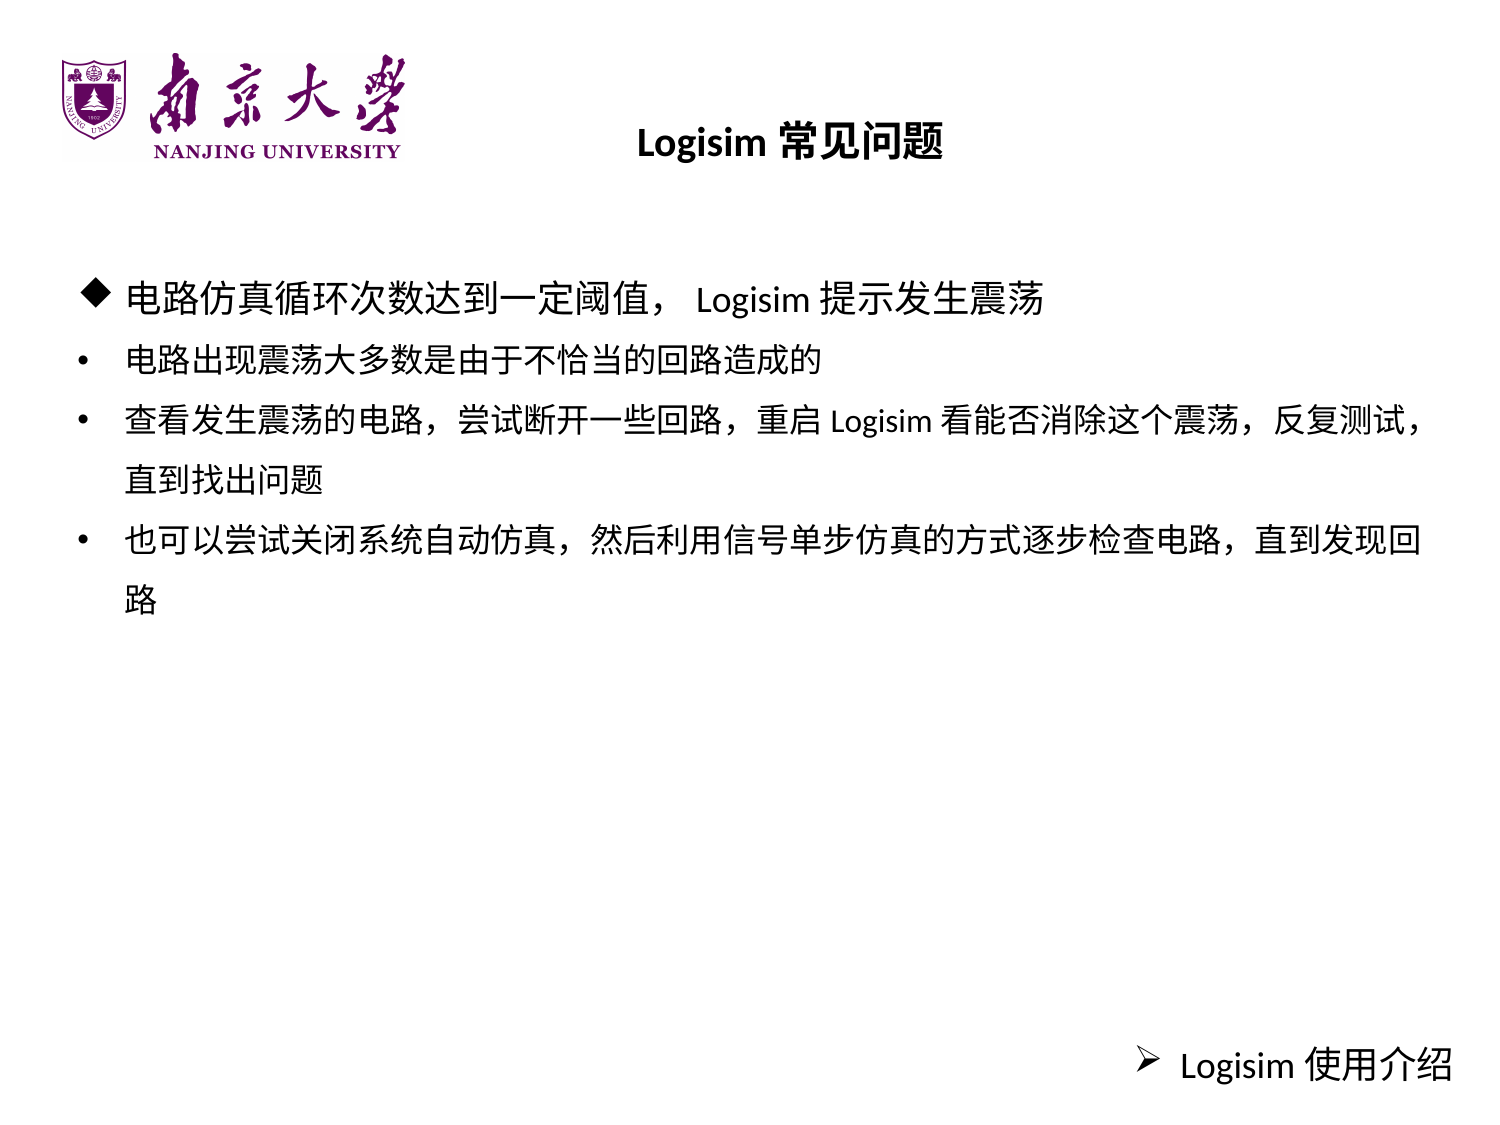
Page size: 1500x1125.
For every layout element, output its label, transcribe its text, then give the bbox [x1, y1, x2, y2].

text_box 电路仿真循环次数达到一定阈值，Logisim提示发生震荡 电路出现震荡大多数是由于不恰当的回路造成的 查看发生震荡的电路，尝试断开一些回路，重启Logisim看能否消除这个震荡，反复测试，直到找出问题 也可以尝试关闭系统自动仿真，然后利用信号单步仿真的方式逐步检查电路，直到发现回路 [62, 244, 1442, 627]
picture [62, 53, 405, 162]
text_box Logisim常见问题 [622, 107, 1290, 173]
text_box Logisim使用介绍 [1118, 1011, 1469, 1094]
